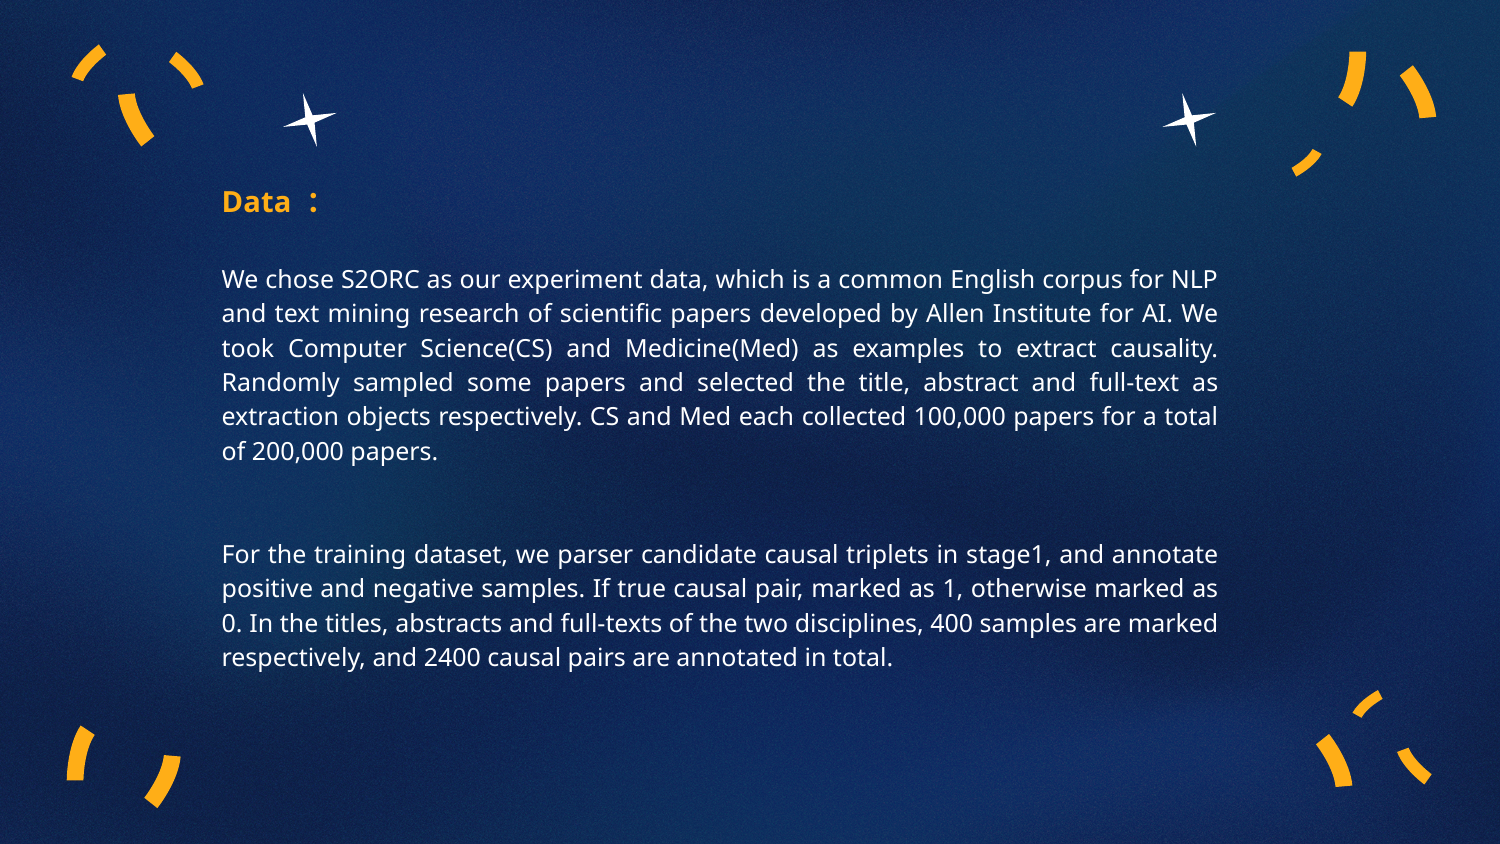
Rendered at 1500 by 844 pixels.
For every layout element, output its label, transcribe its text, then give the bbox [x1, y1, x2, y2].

text_box [283, 93, 337, 147]
subtitle Data ： We chose S2ORC as our experiment data, which is a common English corpus for NLP and text mining research of scientific papers developed by Allen Institute for AI. We took Computer Science(CS) and Medicine(Med) as examples to extract causality. Randomly sampled some papers and selected the title, abstract and full-text as extraction objects respectively. CS and Med each collected 100,000 papers for a total of 200,000 papers. For the training dataset, we parser candidate causal triplets in stage1, and annotate positive and negative samples. If true causal pair, marked as 1, otherwise marked as 0. In the titles, abstracts and full-texts of the two disciplines, 400 samples are marked respectively, and 2400 causal pairs are annotated in total. [206, 163, 1235, 744]
text_box [1162, 93, 1217, 147]
